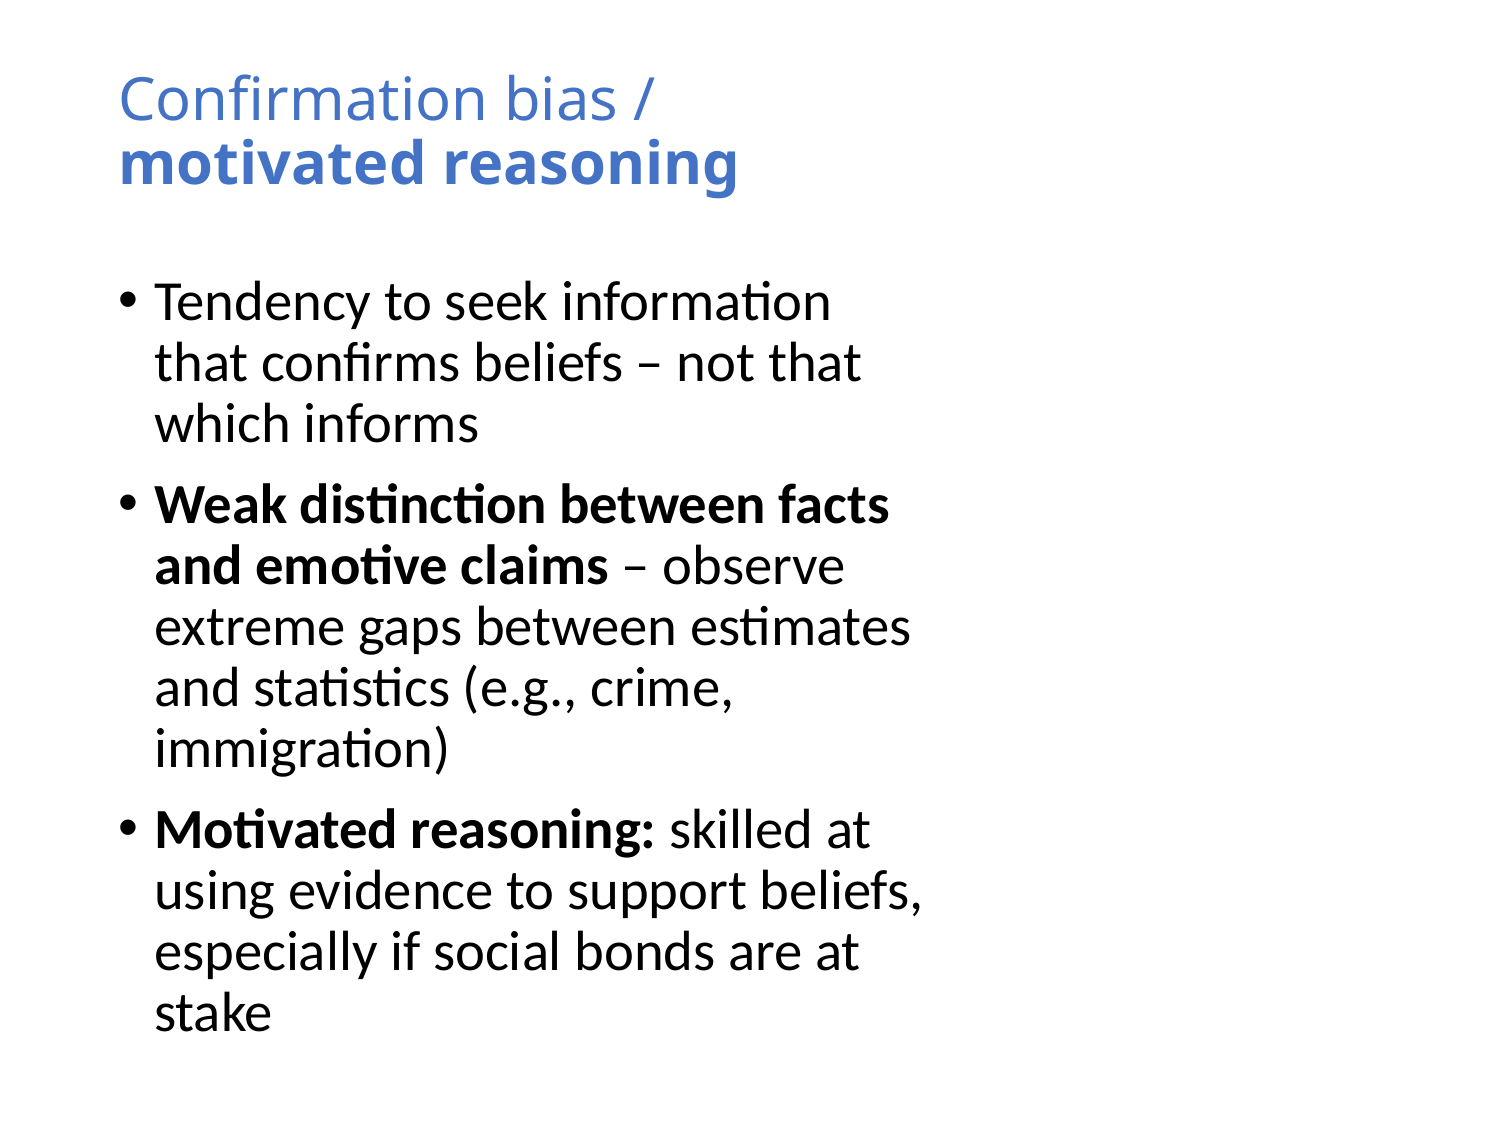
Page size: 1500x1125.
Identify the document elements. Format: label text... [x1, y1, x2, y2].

title Confirmation bias / motivated reasoning [103, 59, 1397, 278]
list Tendency to seek information that confirms beliefs – not that which informs Weak distinction between facts and emotive claims – observe extreme gaps between estimates and statistics (e.g., crime, immigration) Motivated reasoning: skilled at using evidence to support beliefs, especially if social bonds are at stake [103, 264, 943, 1052]
